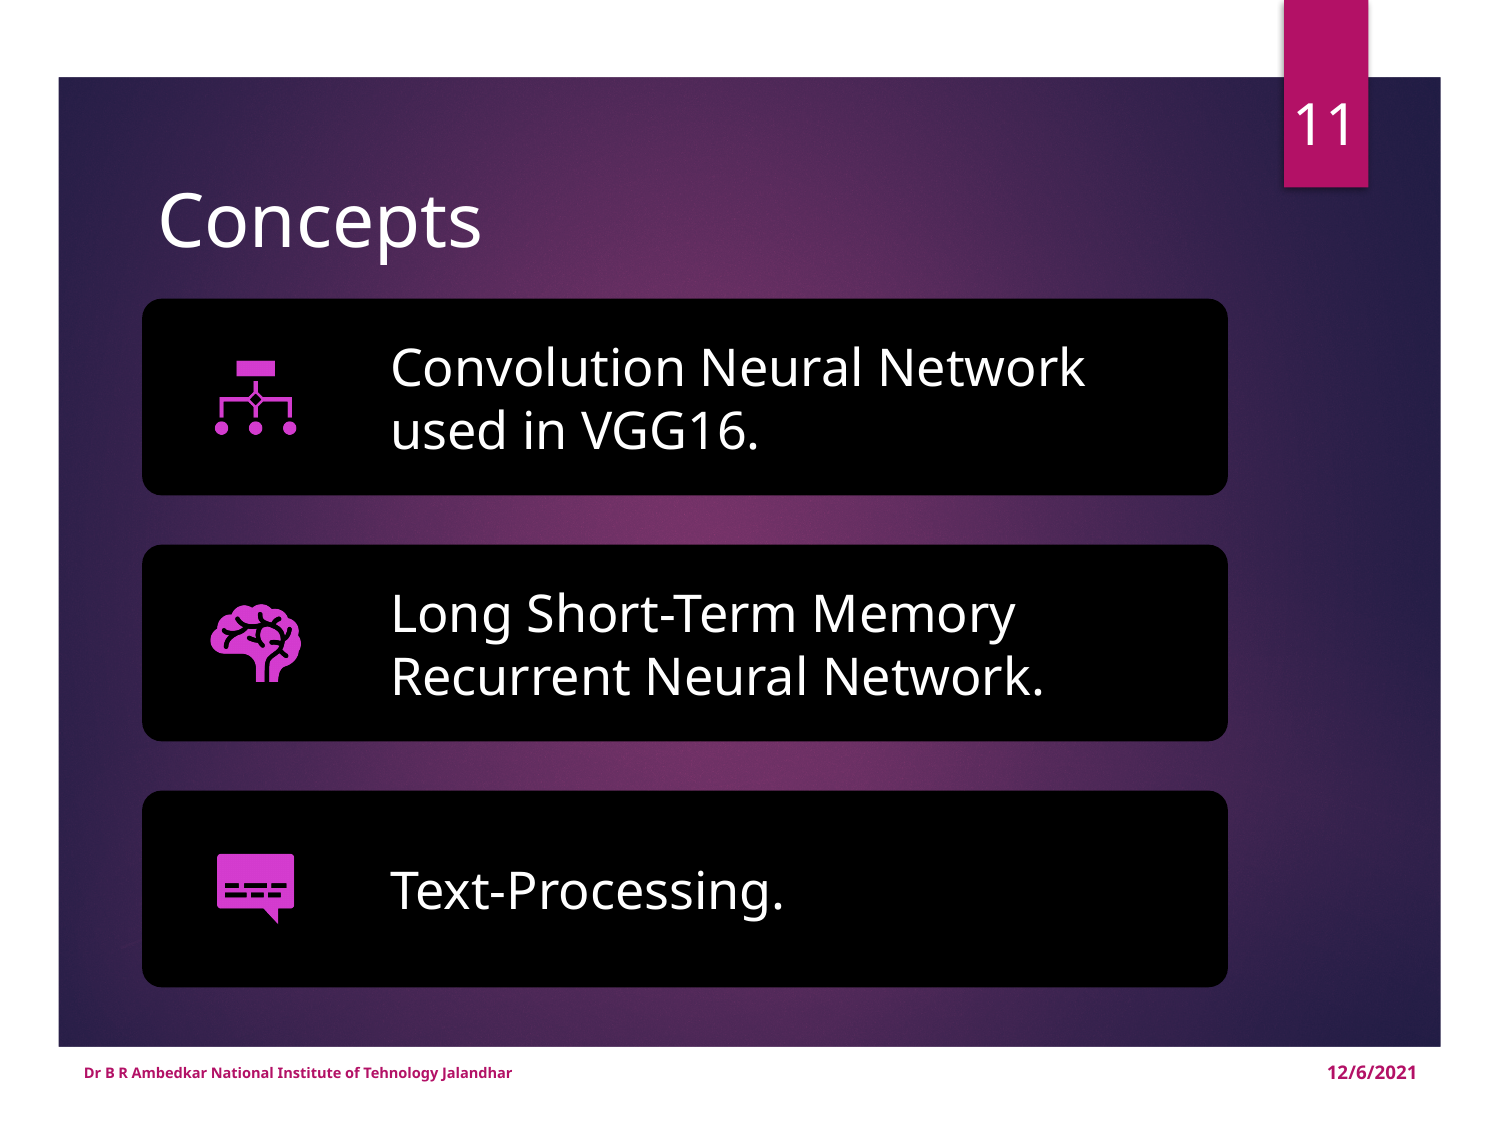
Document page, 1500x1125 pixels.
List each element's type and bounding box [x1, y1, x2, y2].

text_box [141, 298, 1229, 988]
text_box [0, 0, 1500, 1125]
